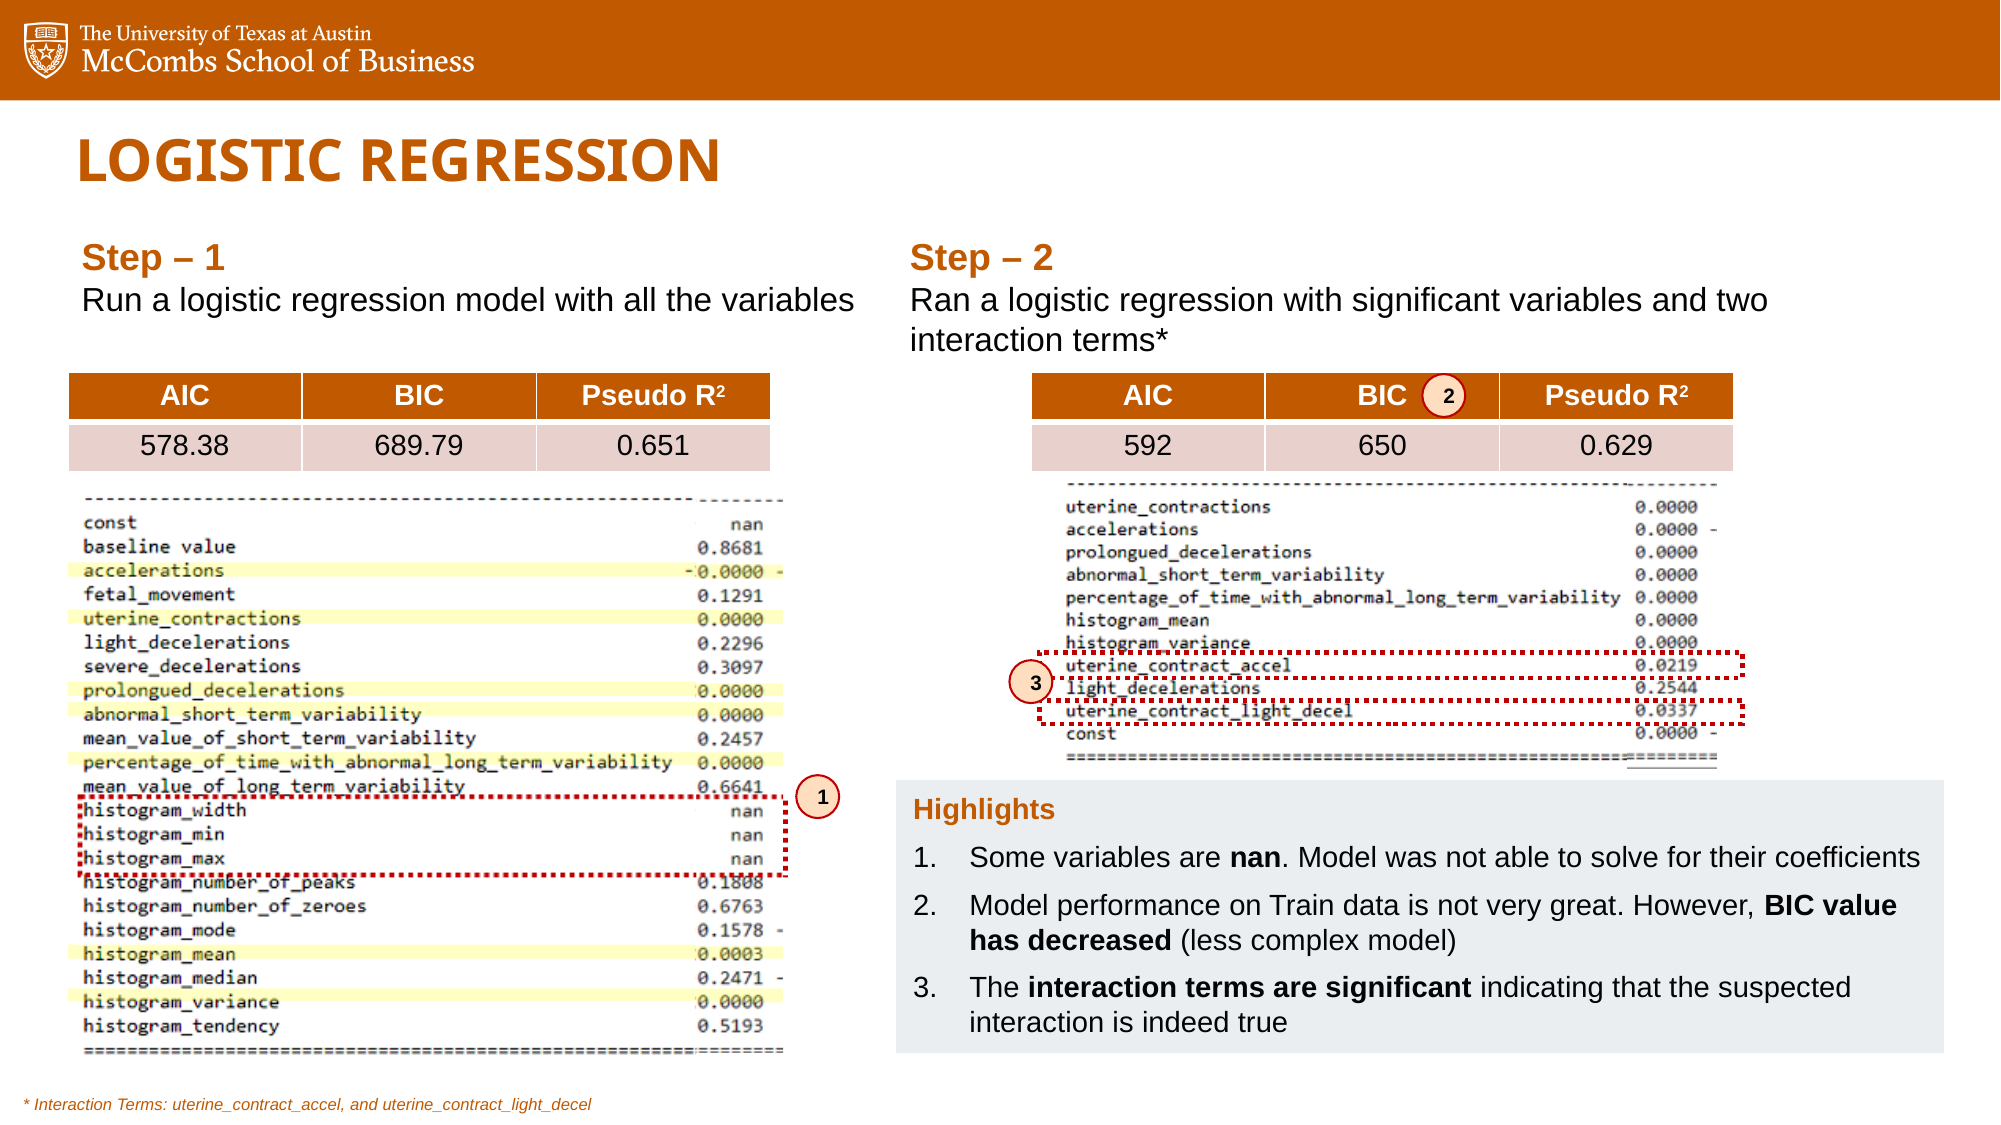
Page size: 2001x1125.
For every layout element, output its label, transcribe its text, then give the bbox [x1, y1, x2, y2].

text_box Highlights Some variables are nan. Model was not able to solve for their coefficients Model performance on Train data is not very great. However, BIC value has decreased (less complex model) The interaction terms are significant indicating that the suspected interaction is indeed true [895, 778, 1945, 1055]
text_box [1065, 445, 1717, 769]
table_header BIC [303, 373, 536, 419]
text_box 2 [1421, 373, 1467, 419]
table_cell 650 [1266, 425, 1499, 445]
text_box [1717, 699, 1743, 725]
picture [24, 22, 474, 79]
table_cell 592 [1032, 425, 1264, 471]
text_box [1038, 699, 1065, 725]
text_box LOGISTIC REGRESSION [60, 123, 1221, 368]
picture [67, 482, 784, 1064]
table_header Pseudo R2 [537, 373, 770, 419]
table_cell 689.79 [303, 425, 536, 471]
text_box [1717, 651, 1743, 679]
table_cell 578.38 [69, 425, 301, 471]
text_box * Interaction Terms: uterine_contract_accel, and uterine_contract_light_decel [8, 1085, 1375, 1121]
text_box 3 [1008, 659, 1054, 705]
table_cell 0.629 [1500, 425, 1733, 471]
table_header AIC [1032, 411, 1264, 419]
table_header AIC [69, 373, 301, 419]
text_box Step – 2 Ran a logistic regression with significant variables and two interaction terms* [895, 226, 1945, 411]
table_header BIC [1445, 411, 1499, 419]
text_box 1 [795, 774, 841, 820]
table_header Pseudo R2 [1500, 411, 1733, 419]
text_box [1038, 651, 1065, 679]
table_cell 0.651 [537, 425, 770, 471]
table_header BIC [1266, 411, 1443, 419]
